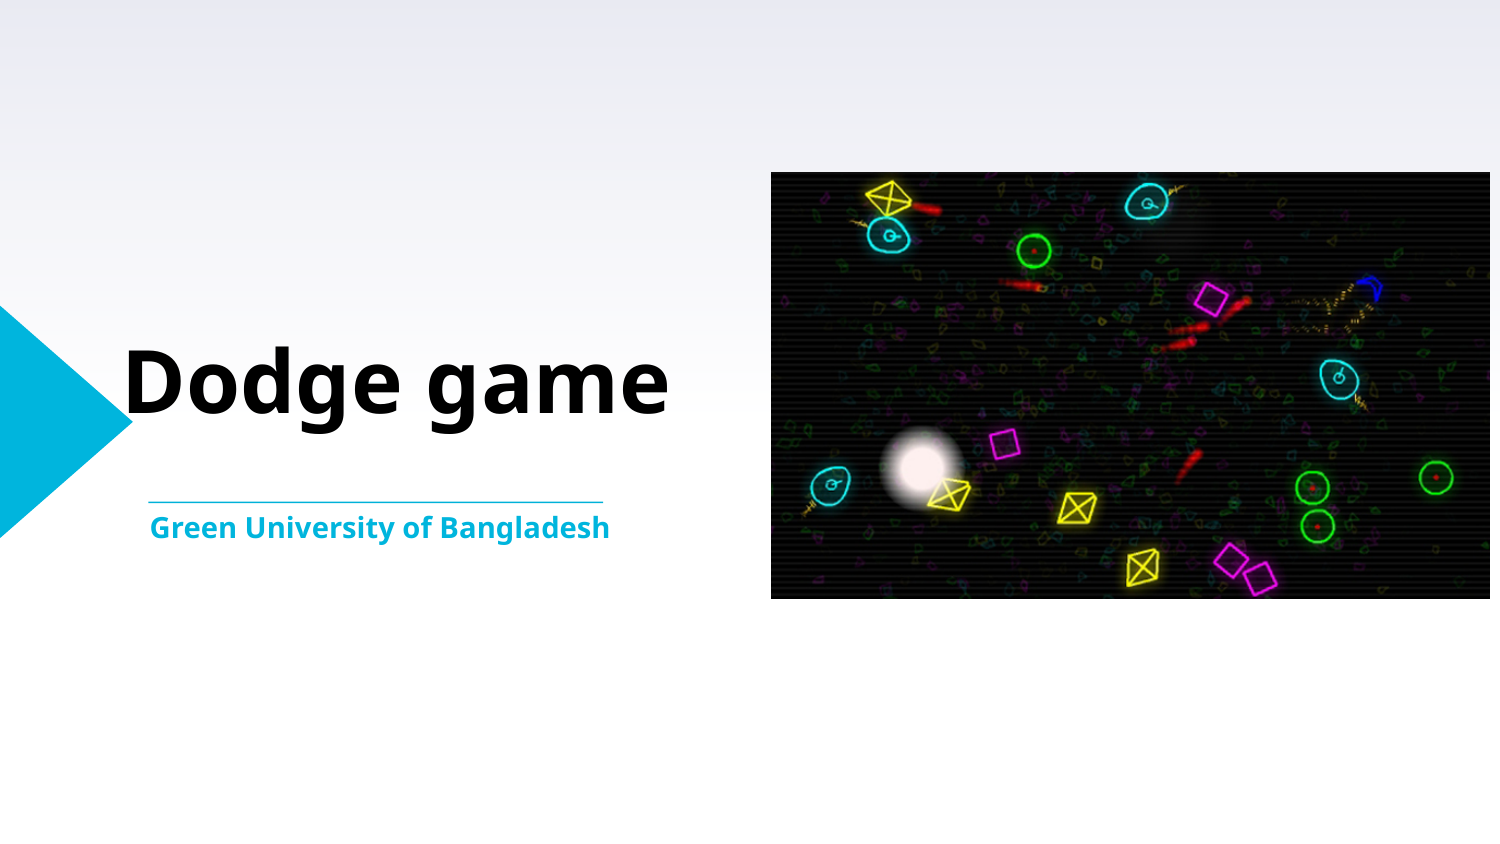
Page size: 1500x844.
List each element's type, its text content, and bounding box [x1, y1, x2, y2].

picture [771, 172, 1490, 599]
text_box Green University of Bangladesh [134, 502, 765, 552]
text_box Dodge game [121, 268, 765, 503]
